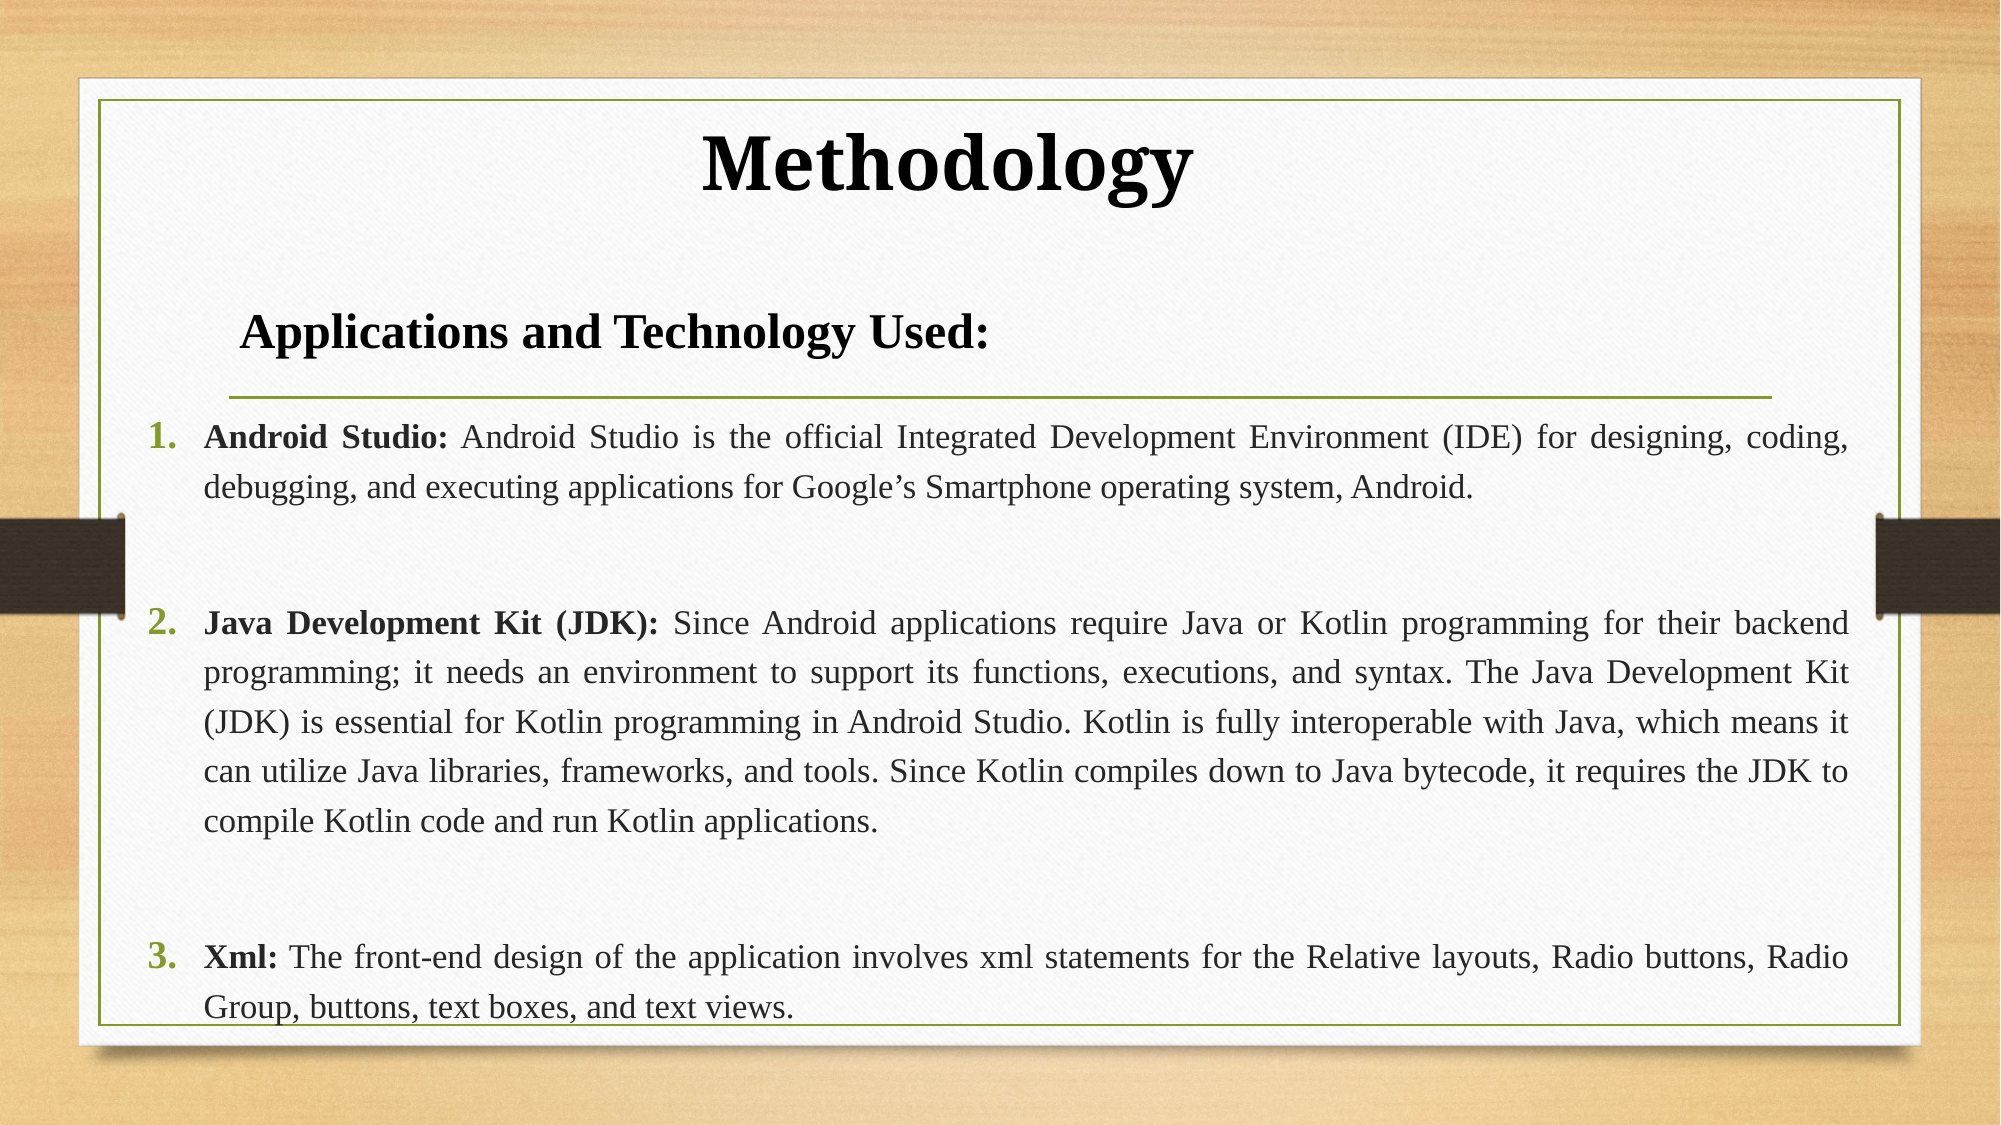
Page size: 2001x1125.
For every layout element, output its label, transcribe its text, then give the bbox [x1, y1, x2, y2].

list Android Studio: Android Studio is the official Integrated Development Environment (IDE) for designing, coding, debugging, and executing applications for Google’s Smartphone operating system, Android. Java Development Kit (JDK): Since Android applications require Java or Kotlin programming for their backend programming; it needs an environment to support its functions, executions, and syntax. The Java Development Kit (JDK) is essential for Kotlin programming in Android Studio. Kotlin is fully interoperable with Java, which means it can utilize Java libraries, frameworks, and tools. Since Kotlin compiles down to Java bytecode, it requires the JDK to compile Kotlin code and run Kotlin applications. Xml: The front-end design of the application involves xml statements for the Relative layouts, Radio buttons, Radio Group, buttons, text boxes, and text views. [132, 398, 1864, 1033]
text_box Methodology [446, 108, 1450, 213]
picture [0, 0, 2001, 1125]
text_box Applications and Technology Used: [224, 231, 1228, 367]
